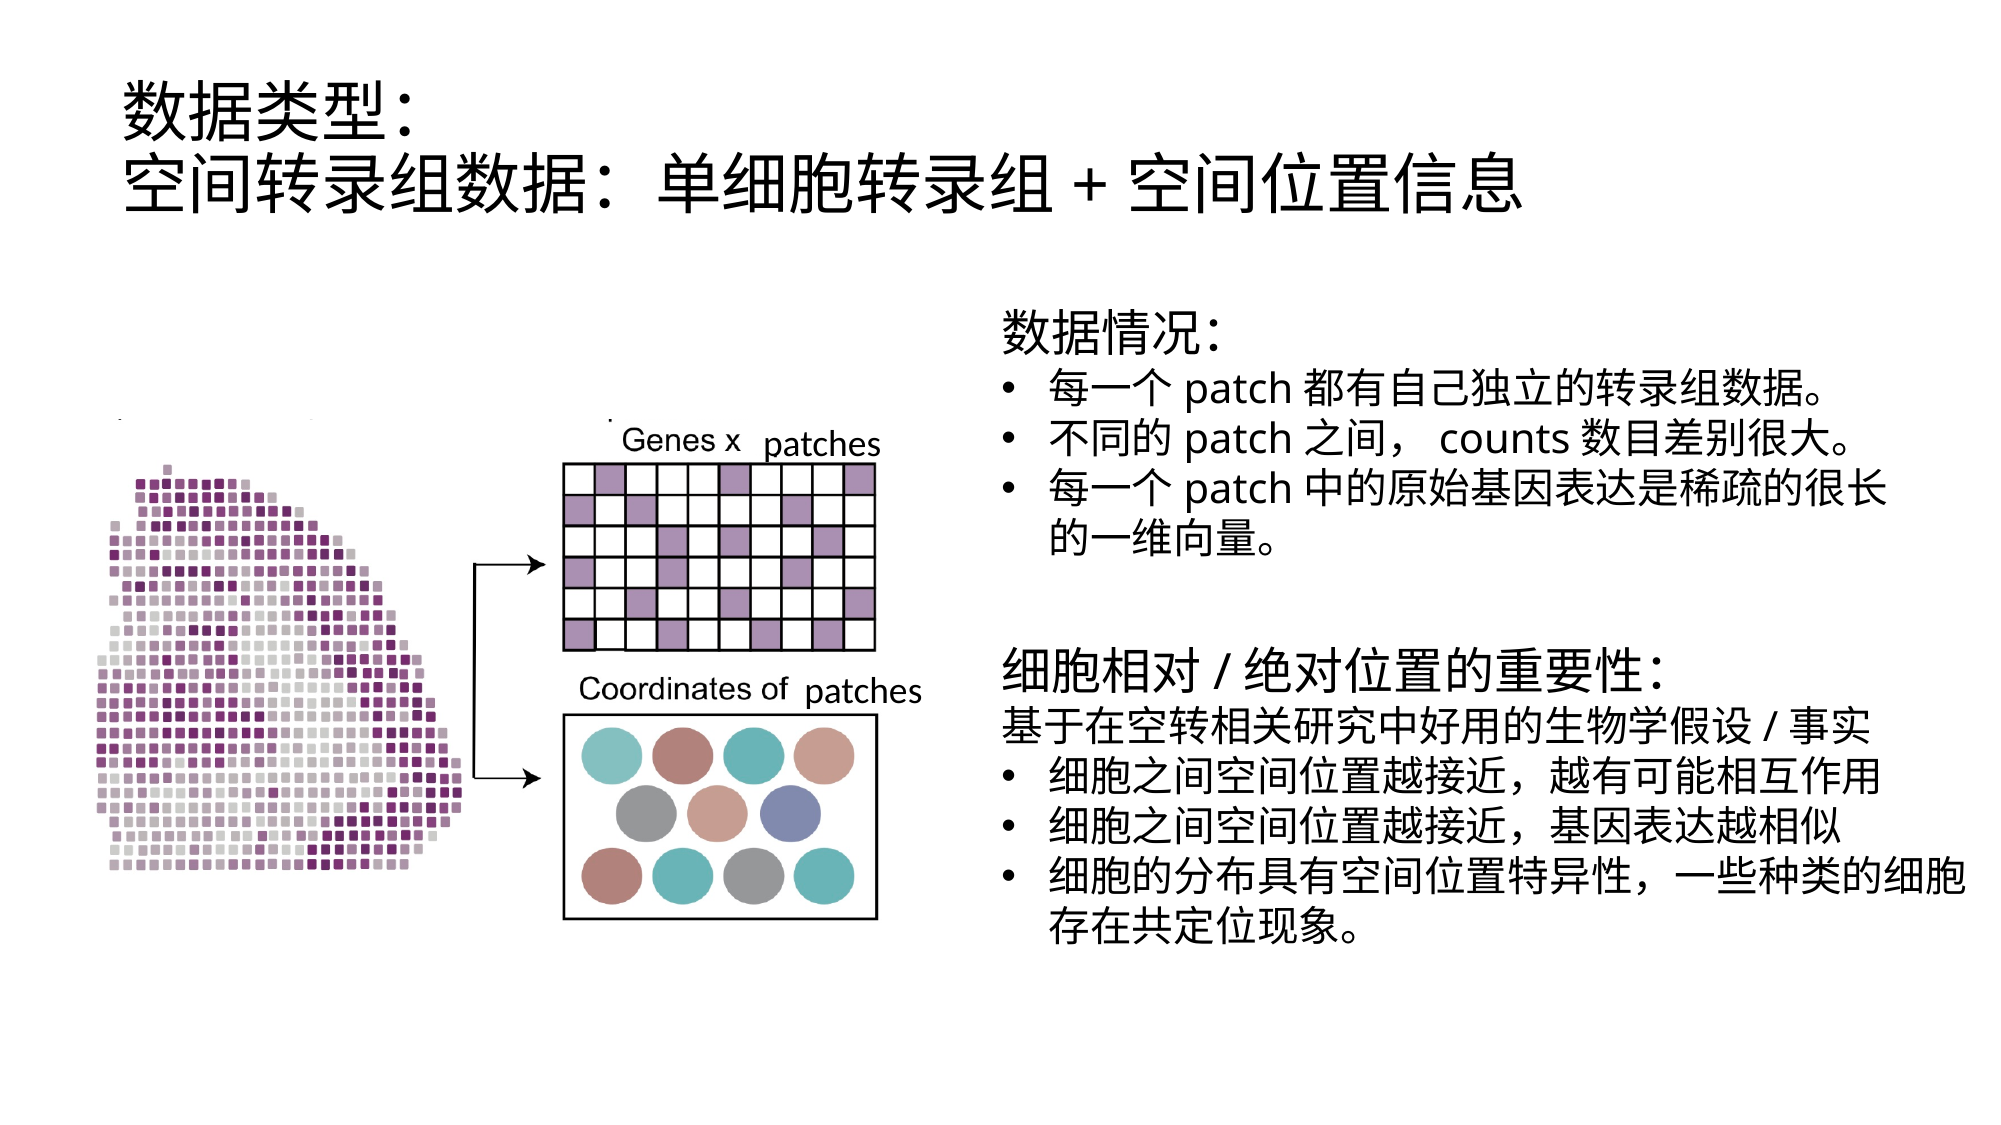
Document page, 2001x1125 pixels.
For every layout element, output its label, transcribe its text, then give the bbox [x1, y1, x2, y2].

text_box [80, 411, 988, 936]
title 数据类型： 空间转录组数据：单细胞转录组+空间位置信息 [106, 42, 1832, 260]
text_box 数据情况： 每一个patch都有自己独立的转录组数据。 不同的patch之间，counts数目差别很大。 每一个patch中的原始基因表达是稀疏的很长的一维向量。 [986, 294, 1904, 570]
text_box 细胞相对/绝对位置的重要性： 基于在空转相关研究中好用的生物学假设/事实 细胞之间空间位置越接近，越有可能相互作用 细胞之间空间位置越接近，基因表达越相似 细胞的分布具有空间位置特异性，一些种类的细胞存在共定位现象。 [986, 632, 1987, 958]
